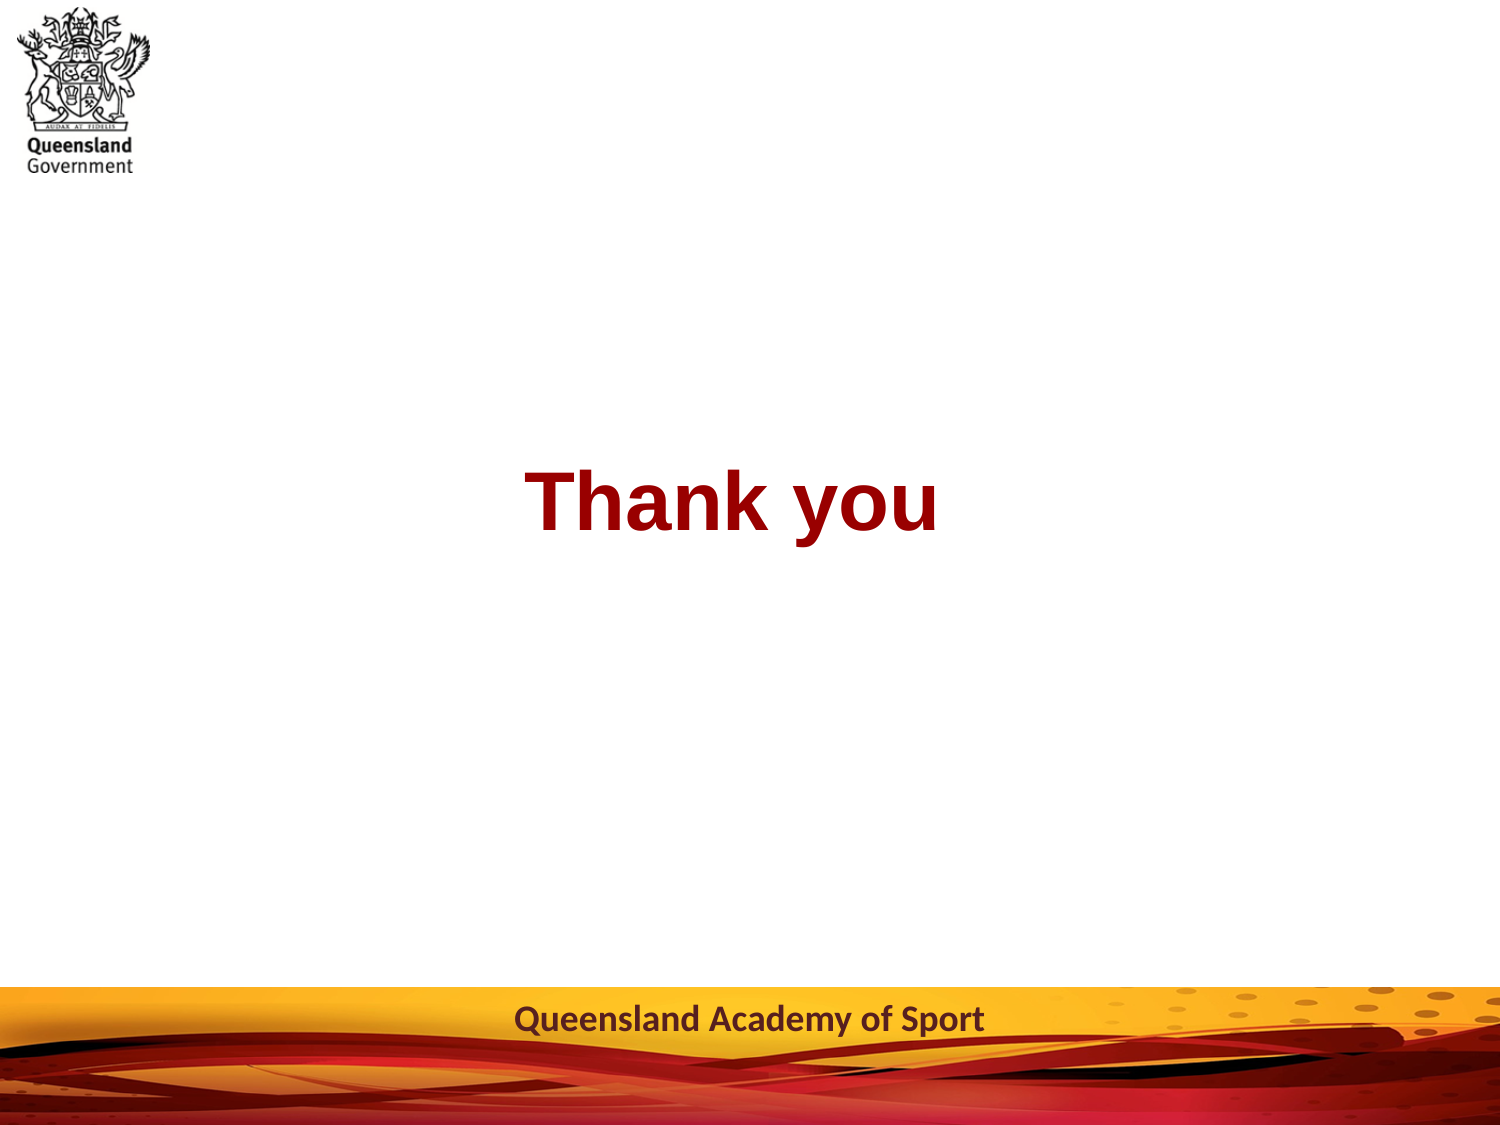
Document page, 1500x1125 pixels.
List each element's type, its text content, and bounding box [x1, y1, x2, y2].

picture [17, 7, 150, 173]
picture [0, 987, 1500, 1125]
title Thank you [324, 432, 1140, 563]
